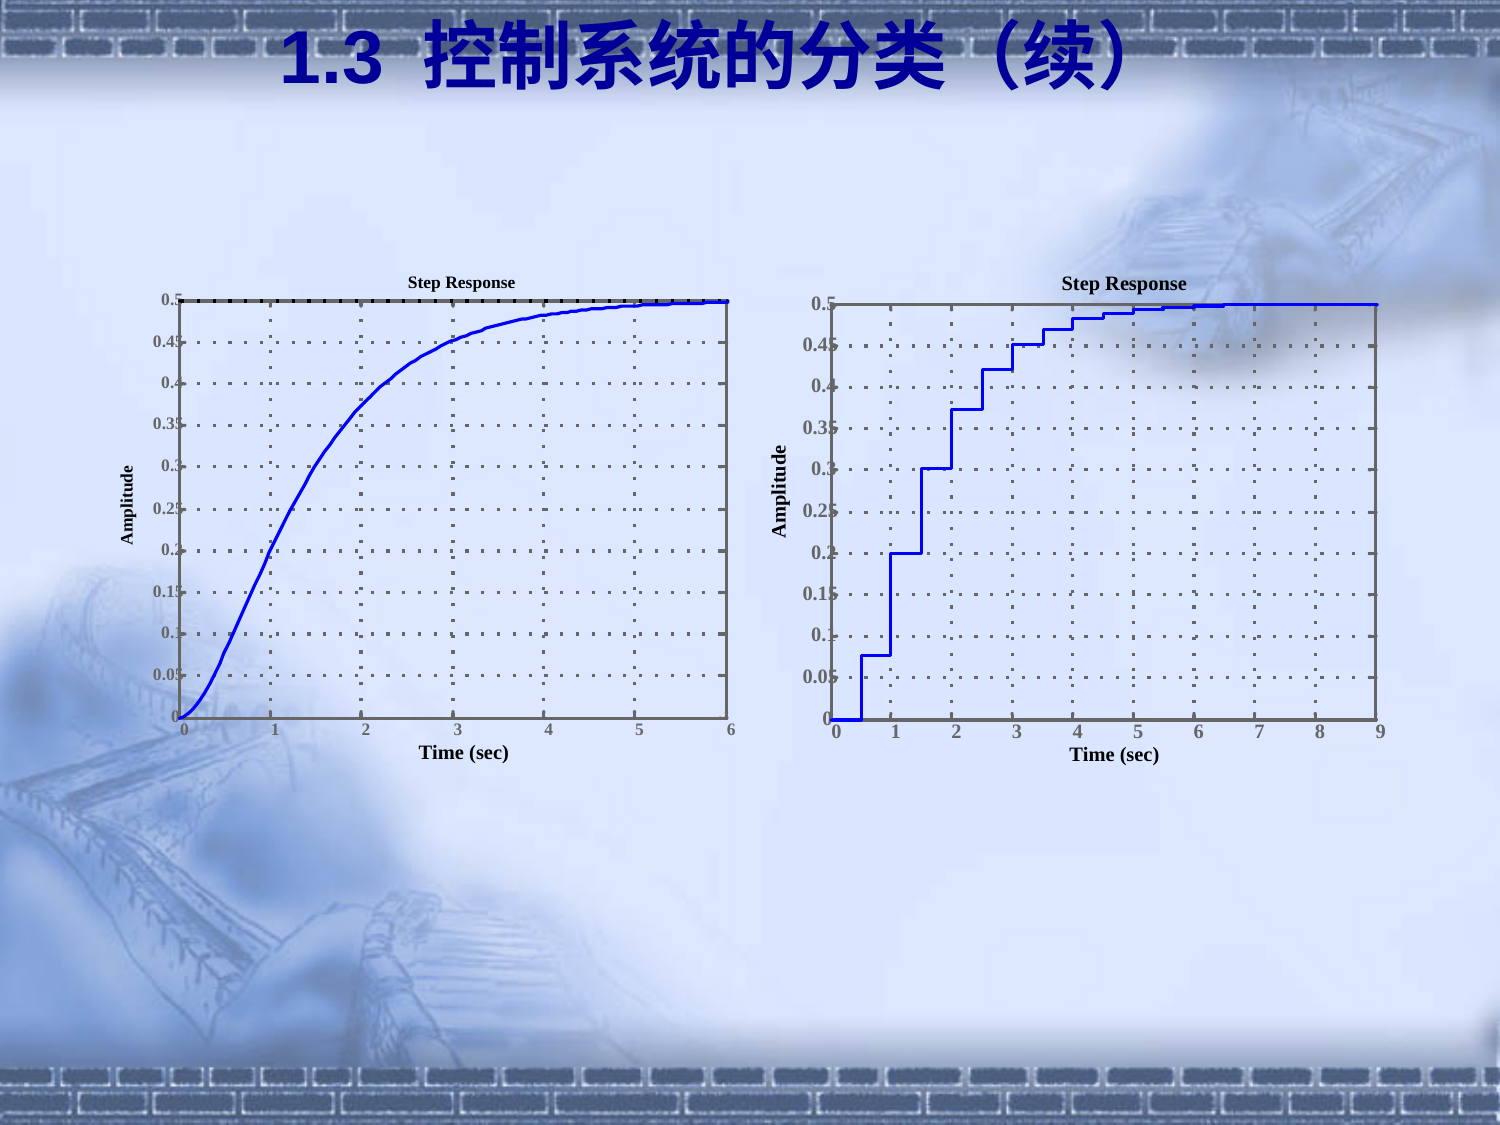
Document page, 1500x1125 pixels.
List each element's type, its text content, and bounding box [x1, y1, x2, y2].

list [112, 268, 738, 769]
picture [0, 0, 1500, 1125]
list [762, 266, 1388, 770]
text_box 1.3 控制系统的分类（续） [88, 0, 1364, 148]
